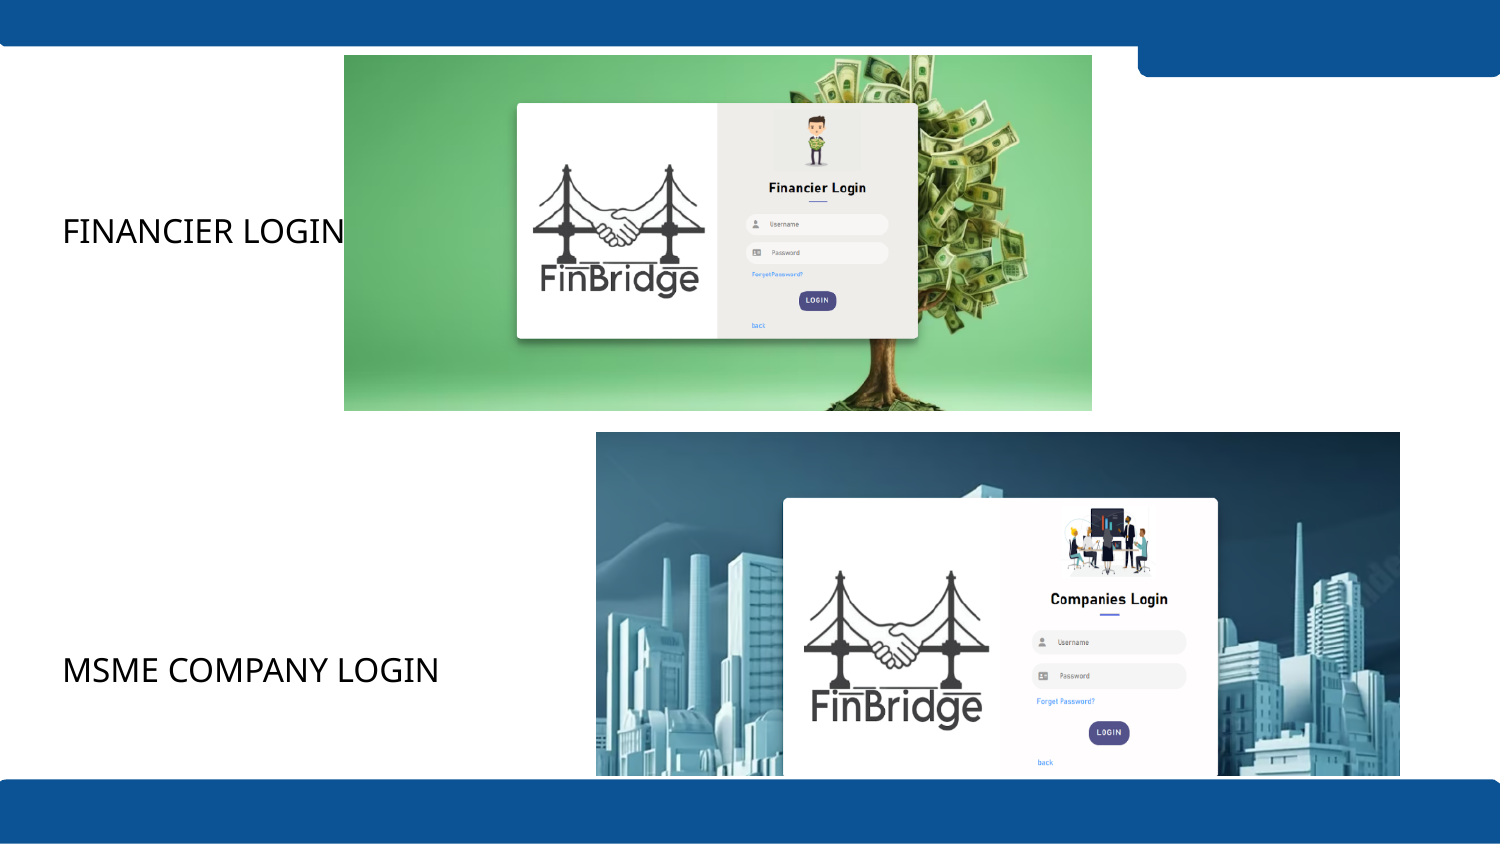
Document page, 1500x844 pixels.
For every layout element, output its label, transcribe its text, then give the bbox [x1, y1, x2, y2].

picture [596, 432, 1400, 777]
picture [344, 54, 1093, 412]
list FINANCIER LOGIN MSME COMPANY LOGIN [24, 209, 1366, 695]
